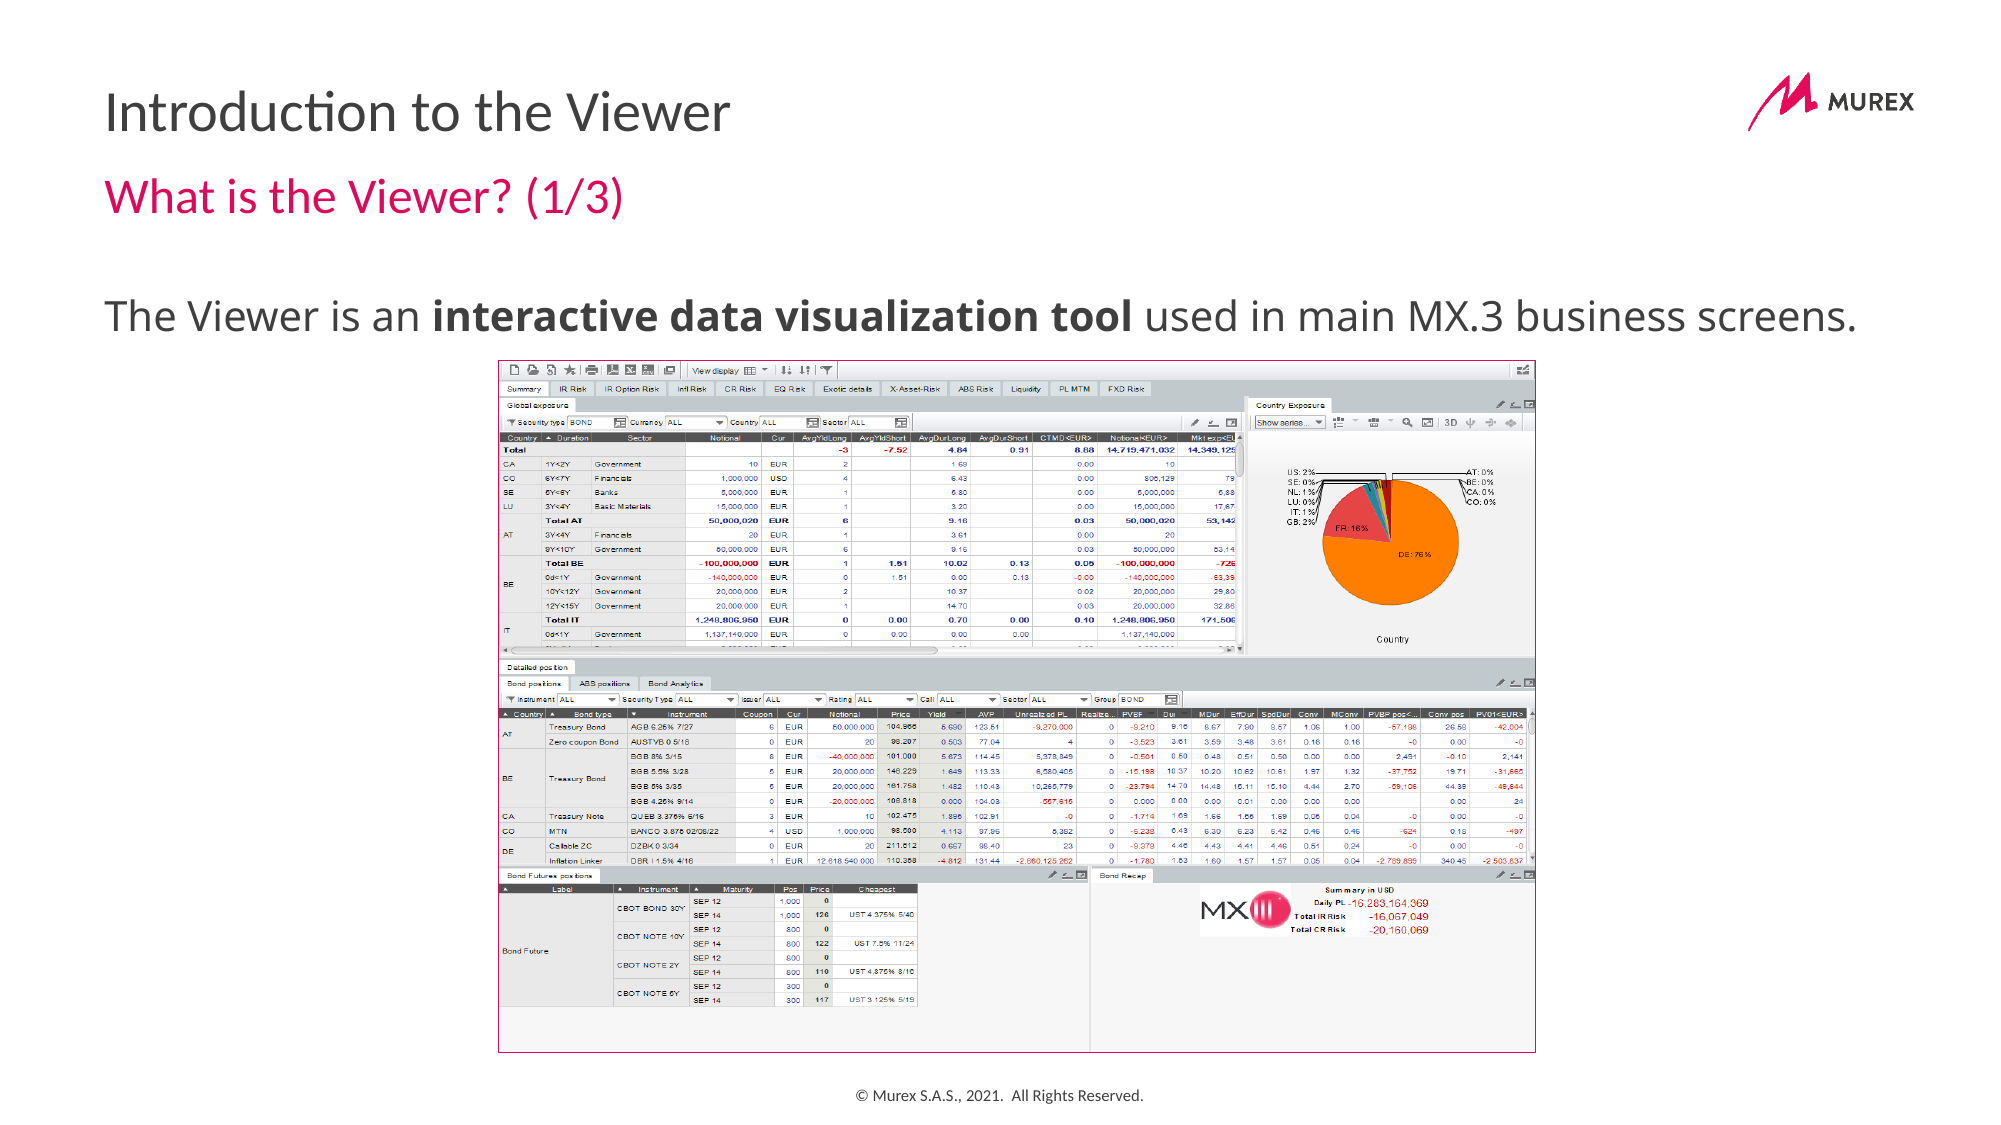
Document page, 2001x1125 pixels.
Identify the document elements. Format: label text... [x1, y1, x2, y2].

title Introduction to the Viewer [104, 72, 1743, 144]
list What is the Viewer? (1/3) [104, 151, 1916, 279]
picture [1742, 66, 1920, 134]
picture [497, 360, 1536, 1053]
list The Viewer is an interactive data visualization tool used in main MX.3 business screens. [104, 279, 1916, 1034]
